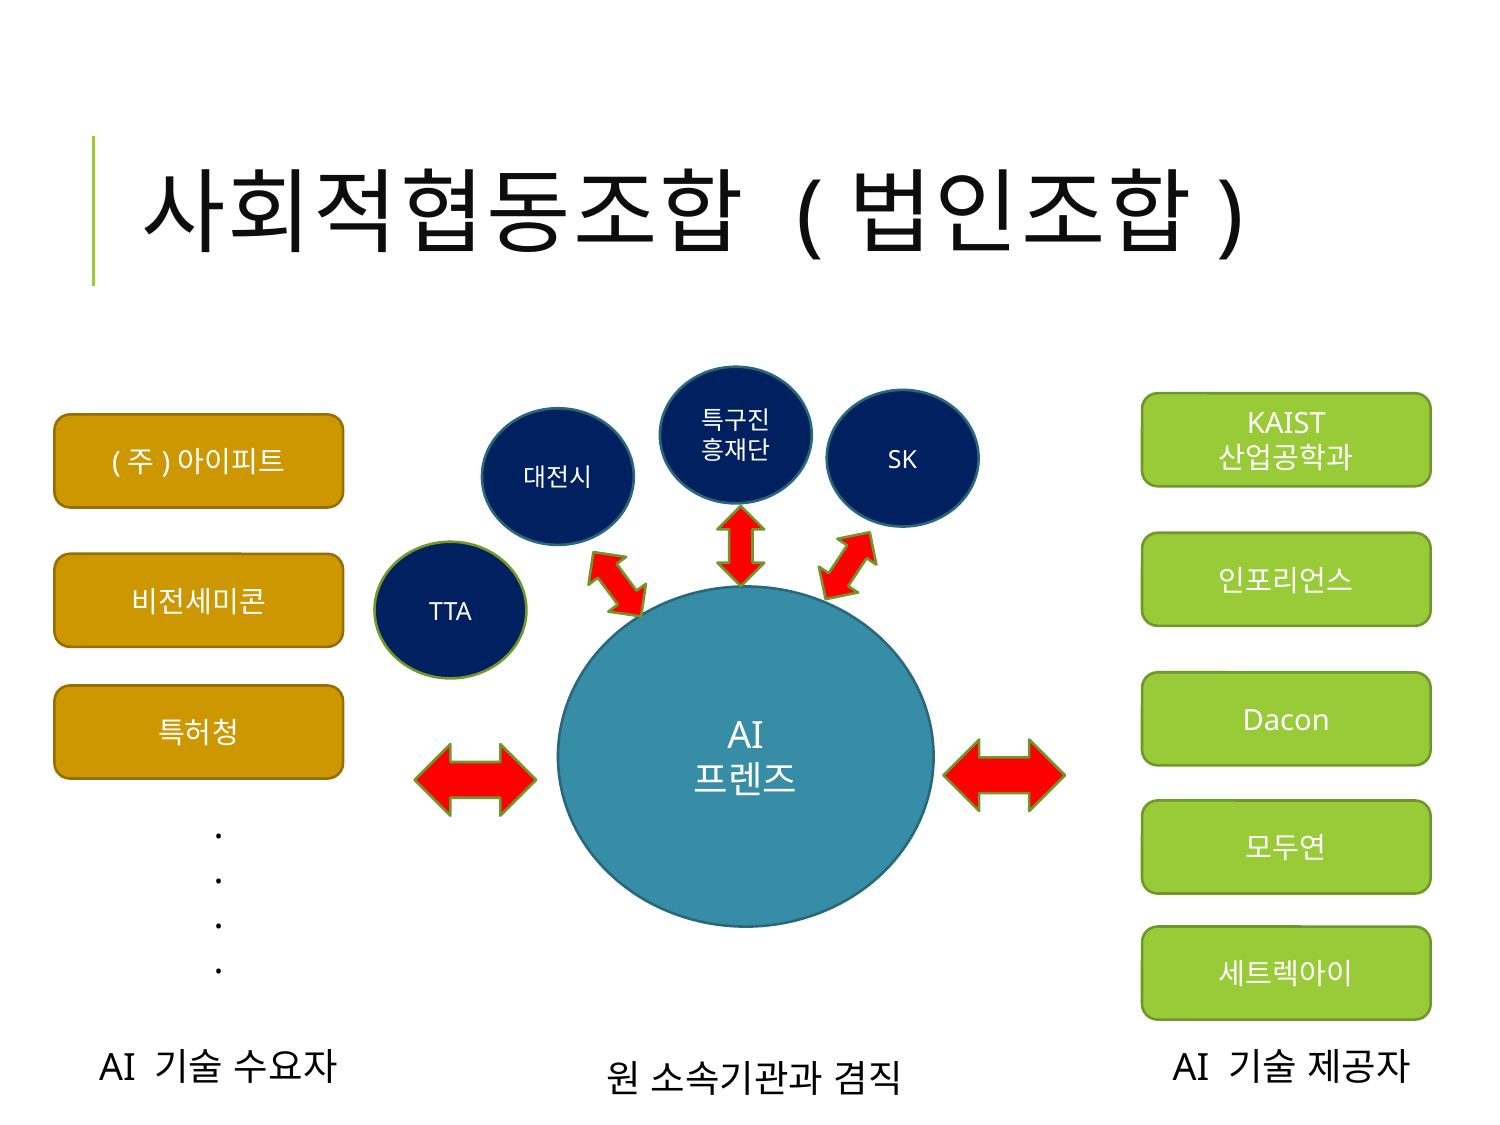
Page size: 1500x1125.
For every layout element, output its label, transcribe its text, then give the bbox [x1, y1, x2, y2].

text_box AI 프렌즈 [556, 585, 935, 928]
text_box [817, 530, 878, 601]
title 사회적협동조합 (법인조합) [126, 96, 1322, 342]
text_box TTA [373, 540, 528, 680]
text_box [413, 742, 538, 817]
text_box 비전세미콘 [53, 552, 345, 649]
text_box [942, 738, 1066, 813]
text_box (주)아이피트 [53, 413, 345, 509]
text_box 특구진흥재단 [658, 365, 814, 505]
text_box 대전시 [480, 406, 636, 547]
text_box 세트렉아이 [1140, 925, 1432, 1021]
text_box [716, 505, 766, 588]
text_box AI 기술 수요자 [84, 1035, 353, 1096]
text_box Dacon [1140, 670, 1432, 767]
text_box AI 기술 제공자 [1158, 1035, 1427, 1096]
text_box [125, 405, 1420, 942]
text_box . . . . [198, 793, 239, 1033]
text_box 원 소속기관과 겸직 [591, 1002, 919, 1107]
text_box 인포리언스 [1140, 531, 1432, 628]
text_box KAIST 산업공학과 [1140, 391, 1432, 488]
text_box 모두연 [1140, 799, 1432, 895]
text_box SK [825, 388, 980, 528]
text_box 특허청 [53, 684, 345, 780]
text_box [587, 550, 648, 618]
